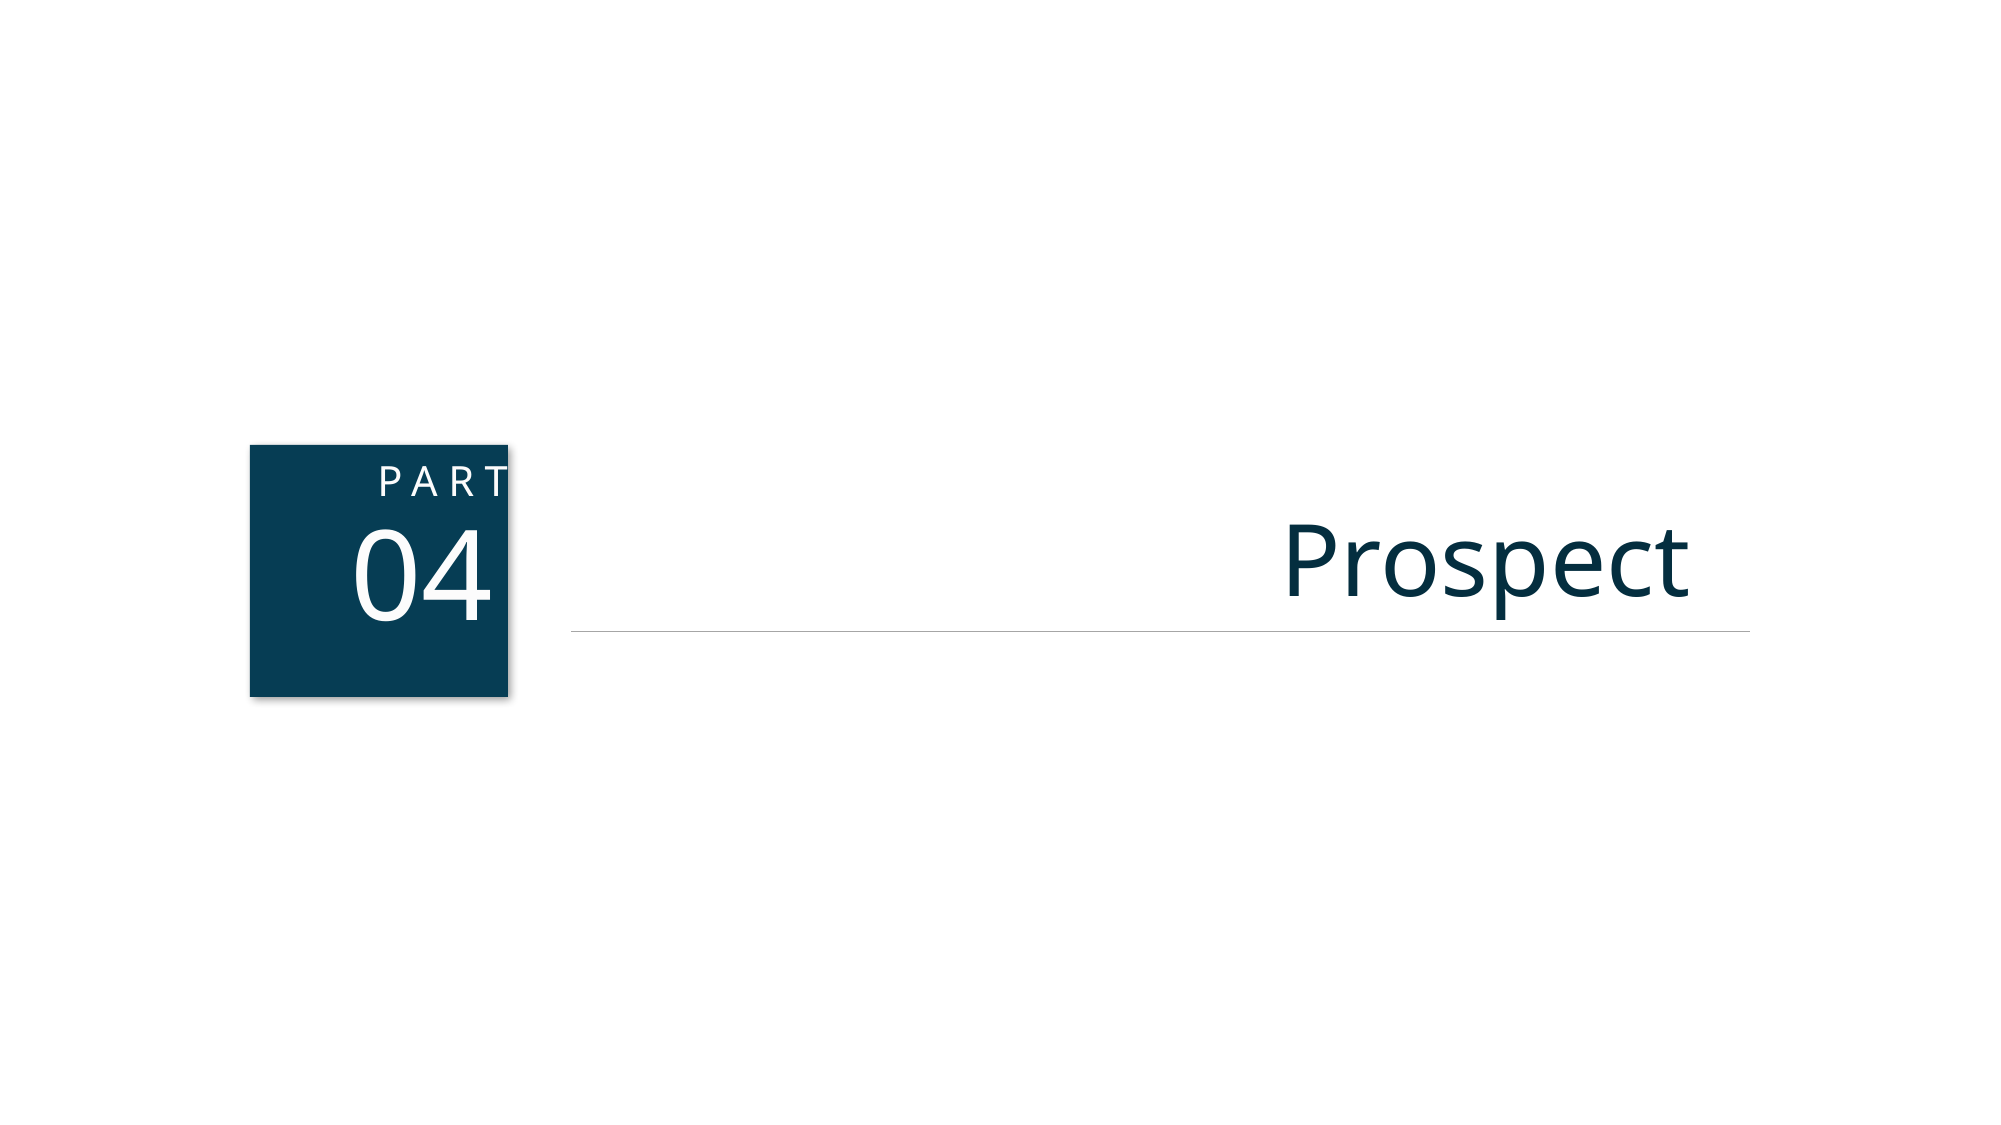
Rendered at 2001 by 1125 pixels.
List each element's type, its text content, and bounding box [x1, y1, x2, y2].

text_box Prospect [507, 488, 1750, 676]
text_box PART [239, 447, 508, 513]
text_box 04 [249, 513, 509, 698]
text_box 04 [249, 444, 509, 488]
